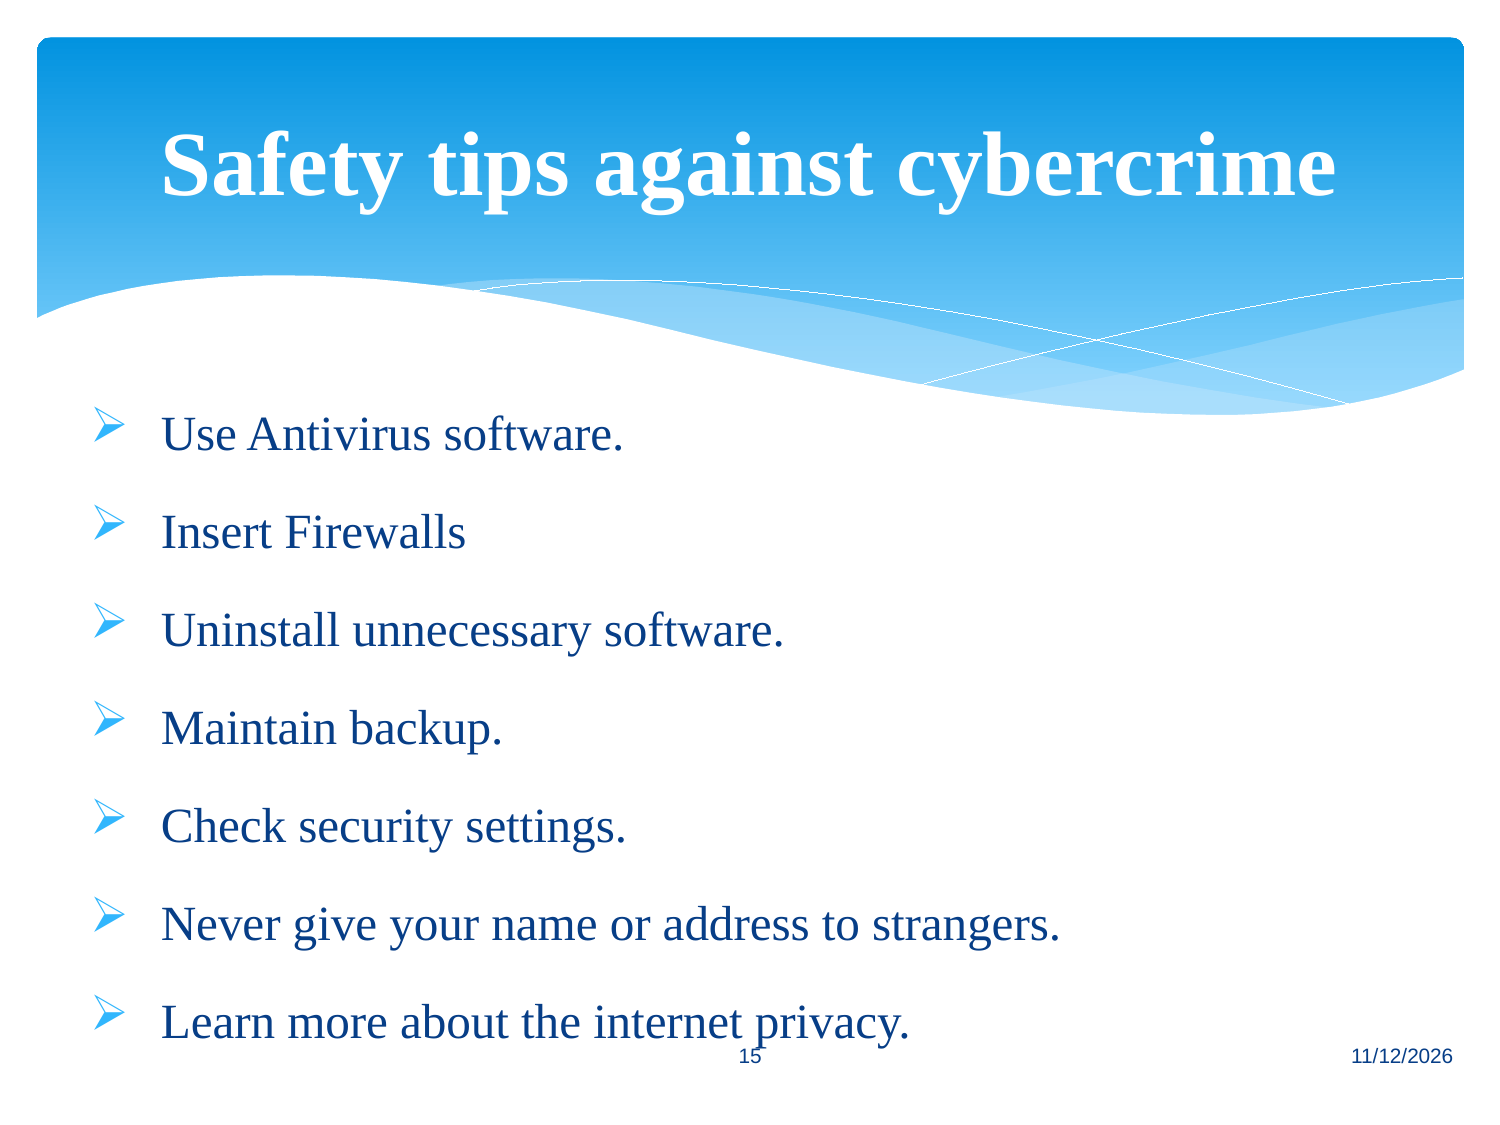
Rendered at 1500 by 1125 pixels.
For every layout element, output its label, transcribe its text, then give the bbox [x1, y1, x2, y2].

slide_number 15 [654, 1025, 846, 1086]
list Use Antivirus software. Insert Firewalls Uninstall unnecessary software. Maintain backup. Check security settings. Never give your name or address to strangers. Learn more about the internet privacy. [75, 299, 1359, 1063]
title Safety tips against cybercrime [75, 55, 1425, 261]
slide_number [847, 1025, 1469, 1086]
